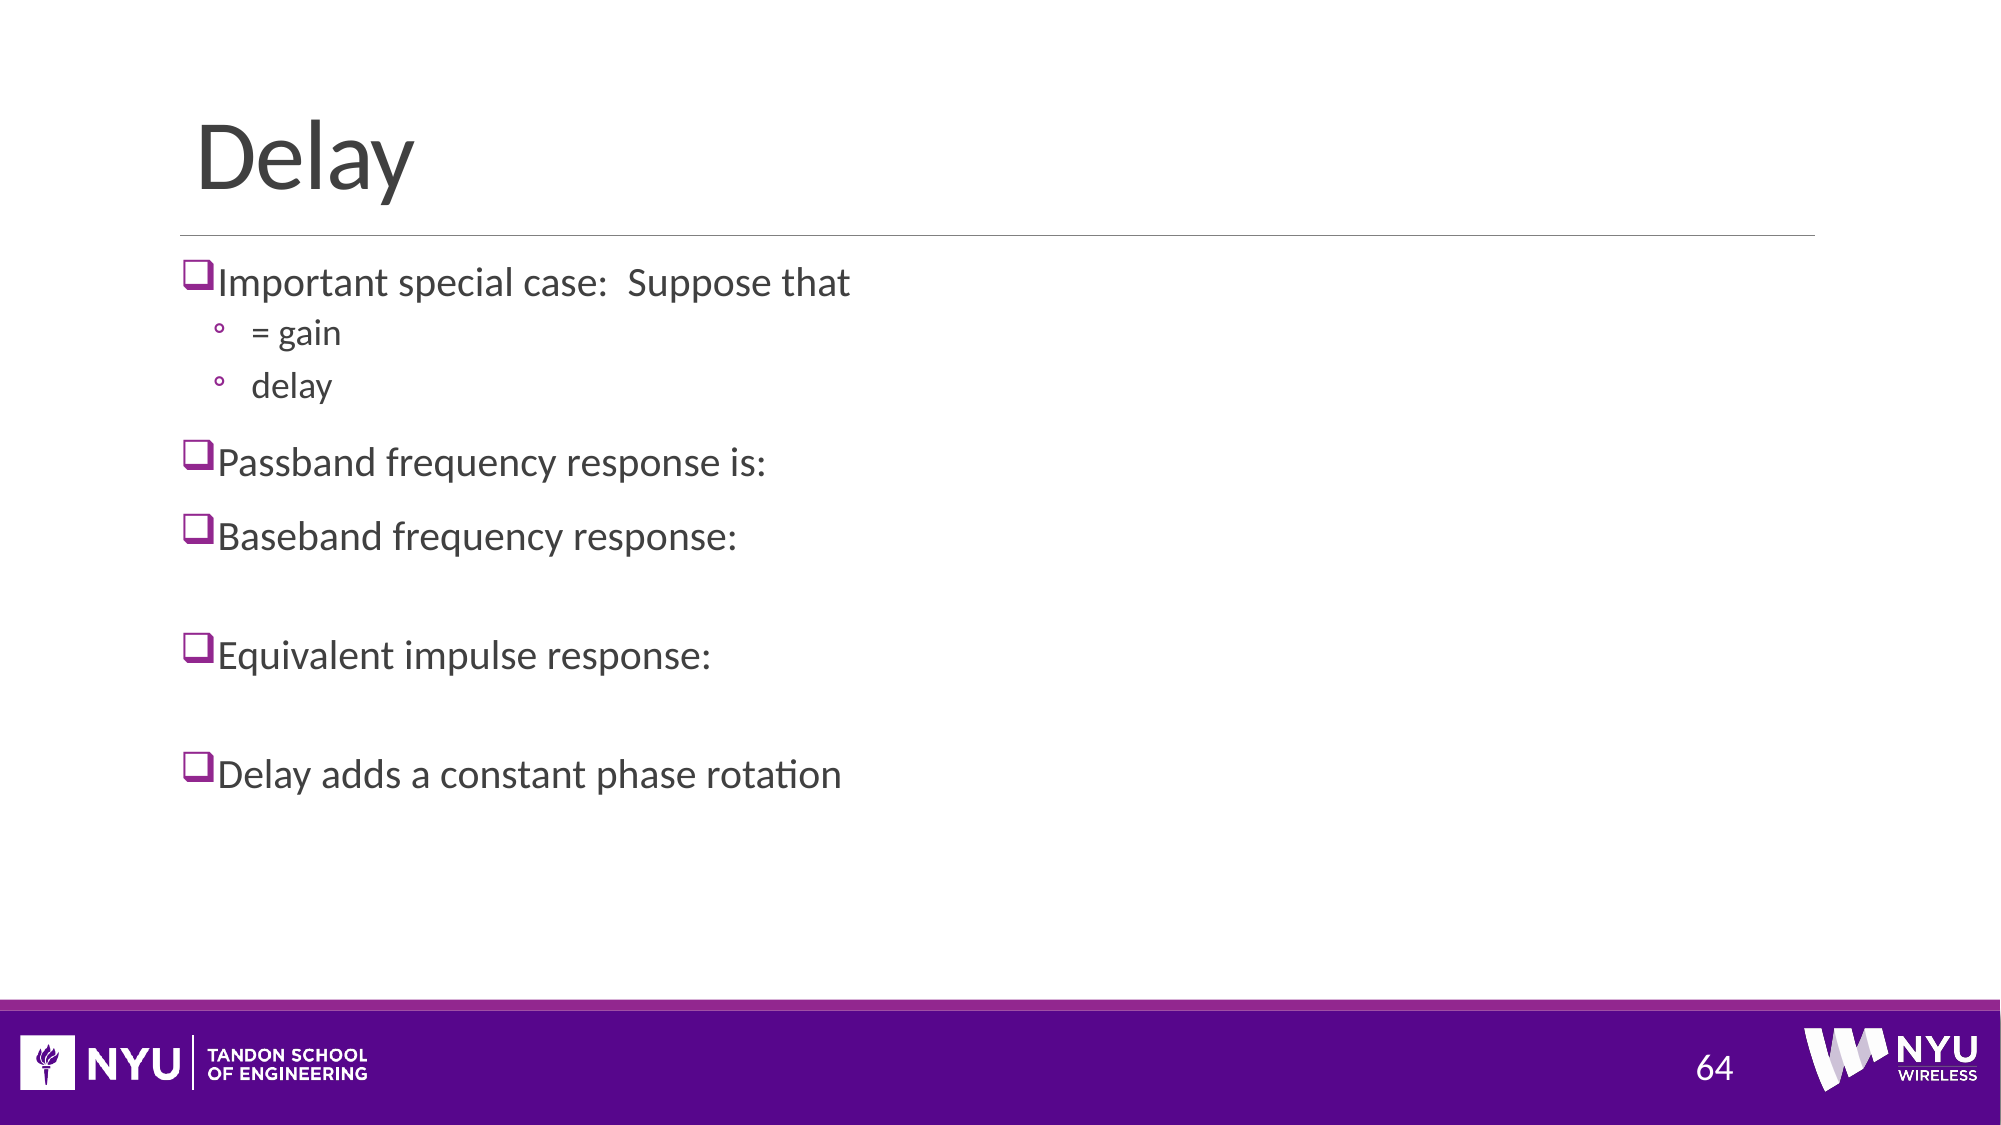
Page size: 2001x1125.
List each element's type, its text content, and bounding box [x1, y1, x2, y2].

title Delay [180, 47, 1830, 218]
slide_number 64 [1533, 1035, 1749, 1096]
